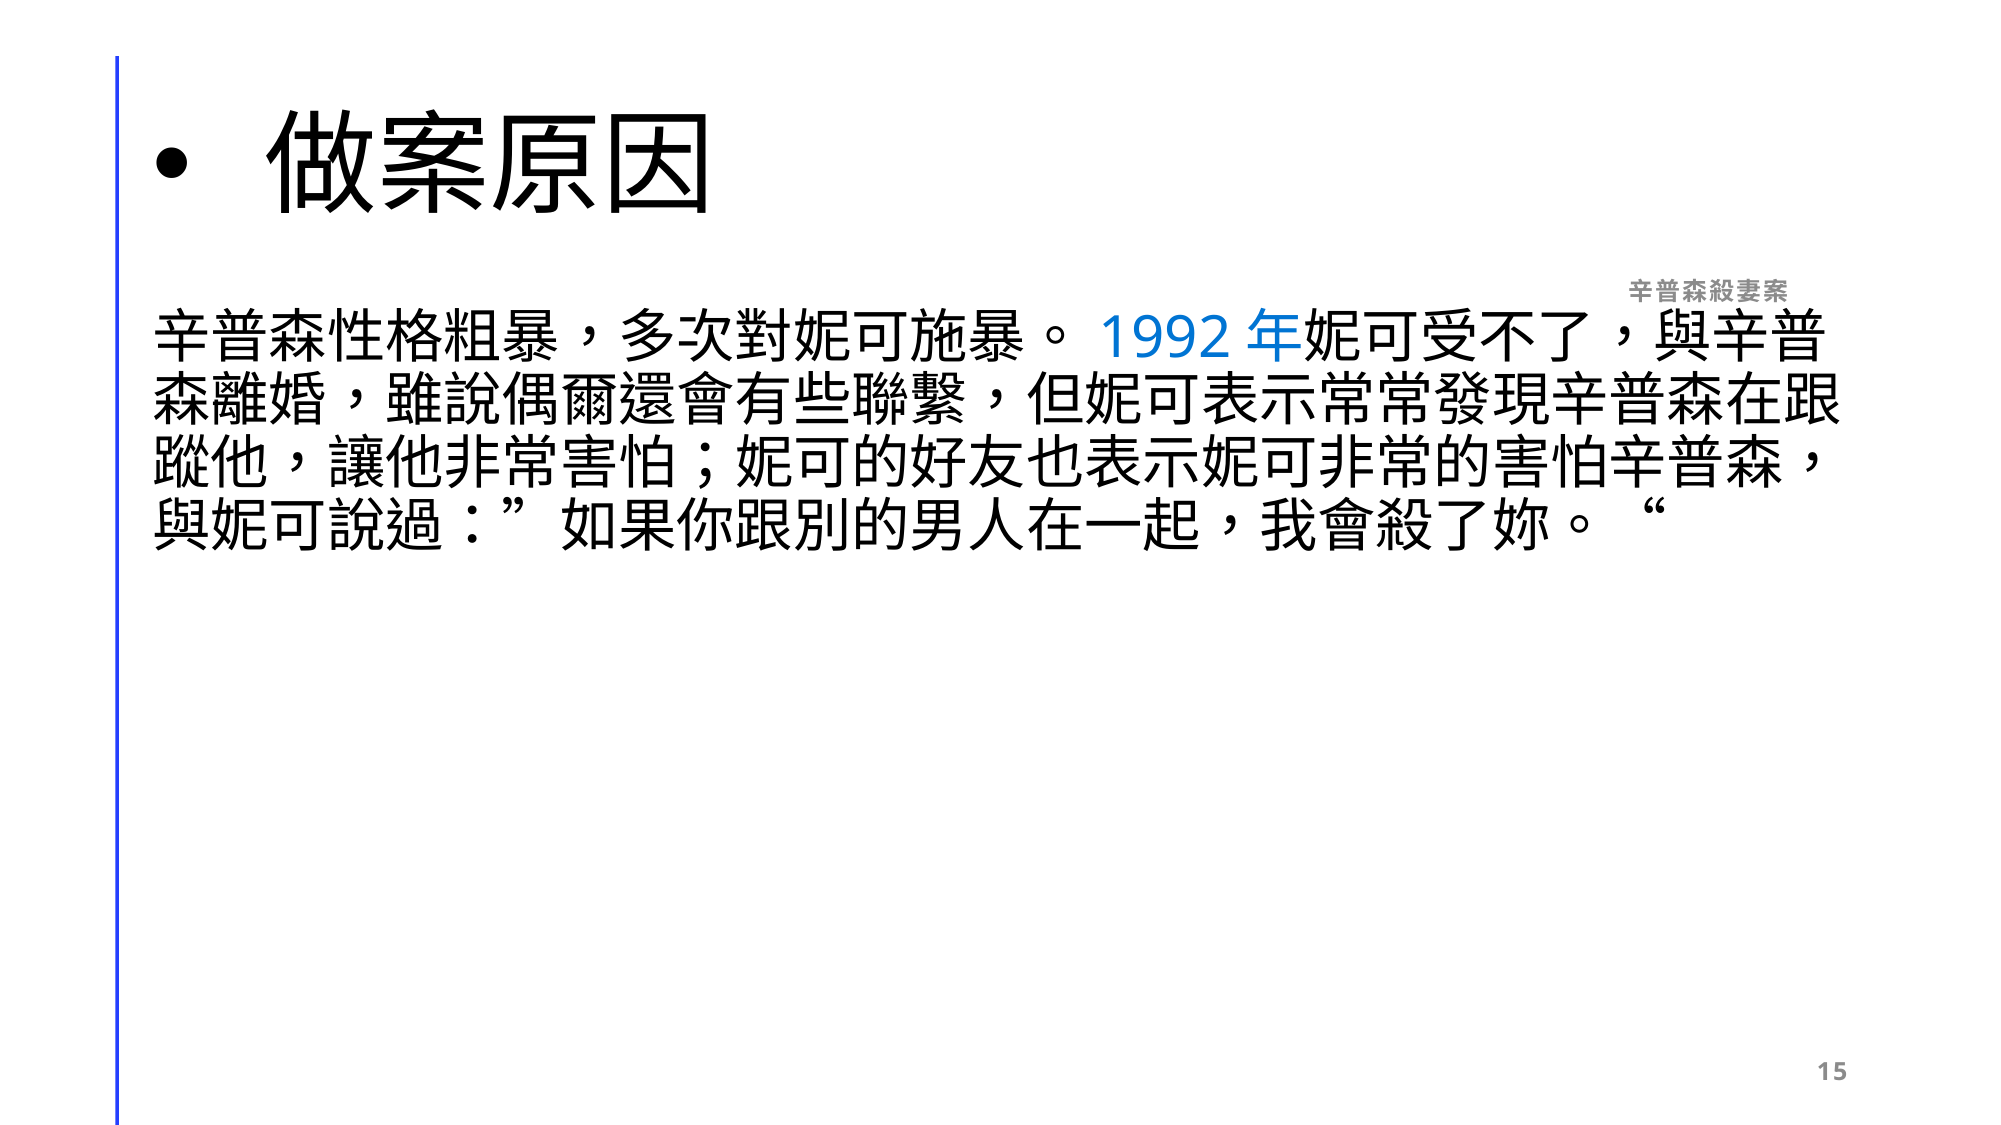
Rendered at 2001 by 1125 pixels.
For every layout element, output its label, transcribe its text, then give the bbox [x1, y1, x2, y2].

title 做案原因 [137, 59, 1863, 278]
footer 辛普森殺妻案 [1417, 260, 2000, 321]
list 辛普森性格粗暴，多次對妮可施暴。1992年妮可受不了，與辛普森離婚，雖說偶爾還會有些聯繫，但妮可表示常常發現辛普森在跟蹤他，讓他非常害怕；妮可的好友也表示妮可非常的害怕辛普森，與妮可說過：”如果你跟別的男人在一起，我會殺了妳。“ [137, 299, 1863, 1014]
slide_number 15 [1412, 1042, 1863, 1103]
